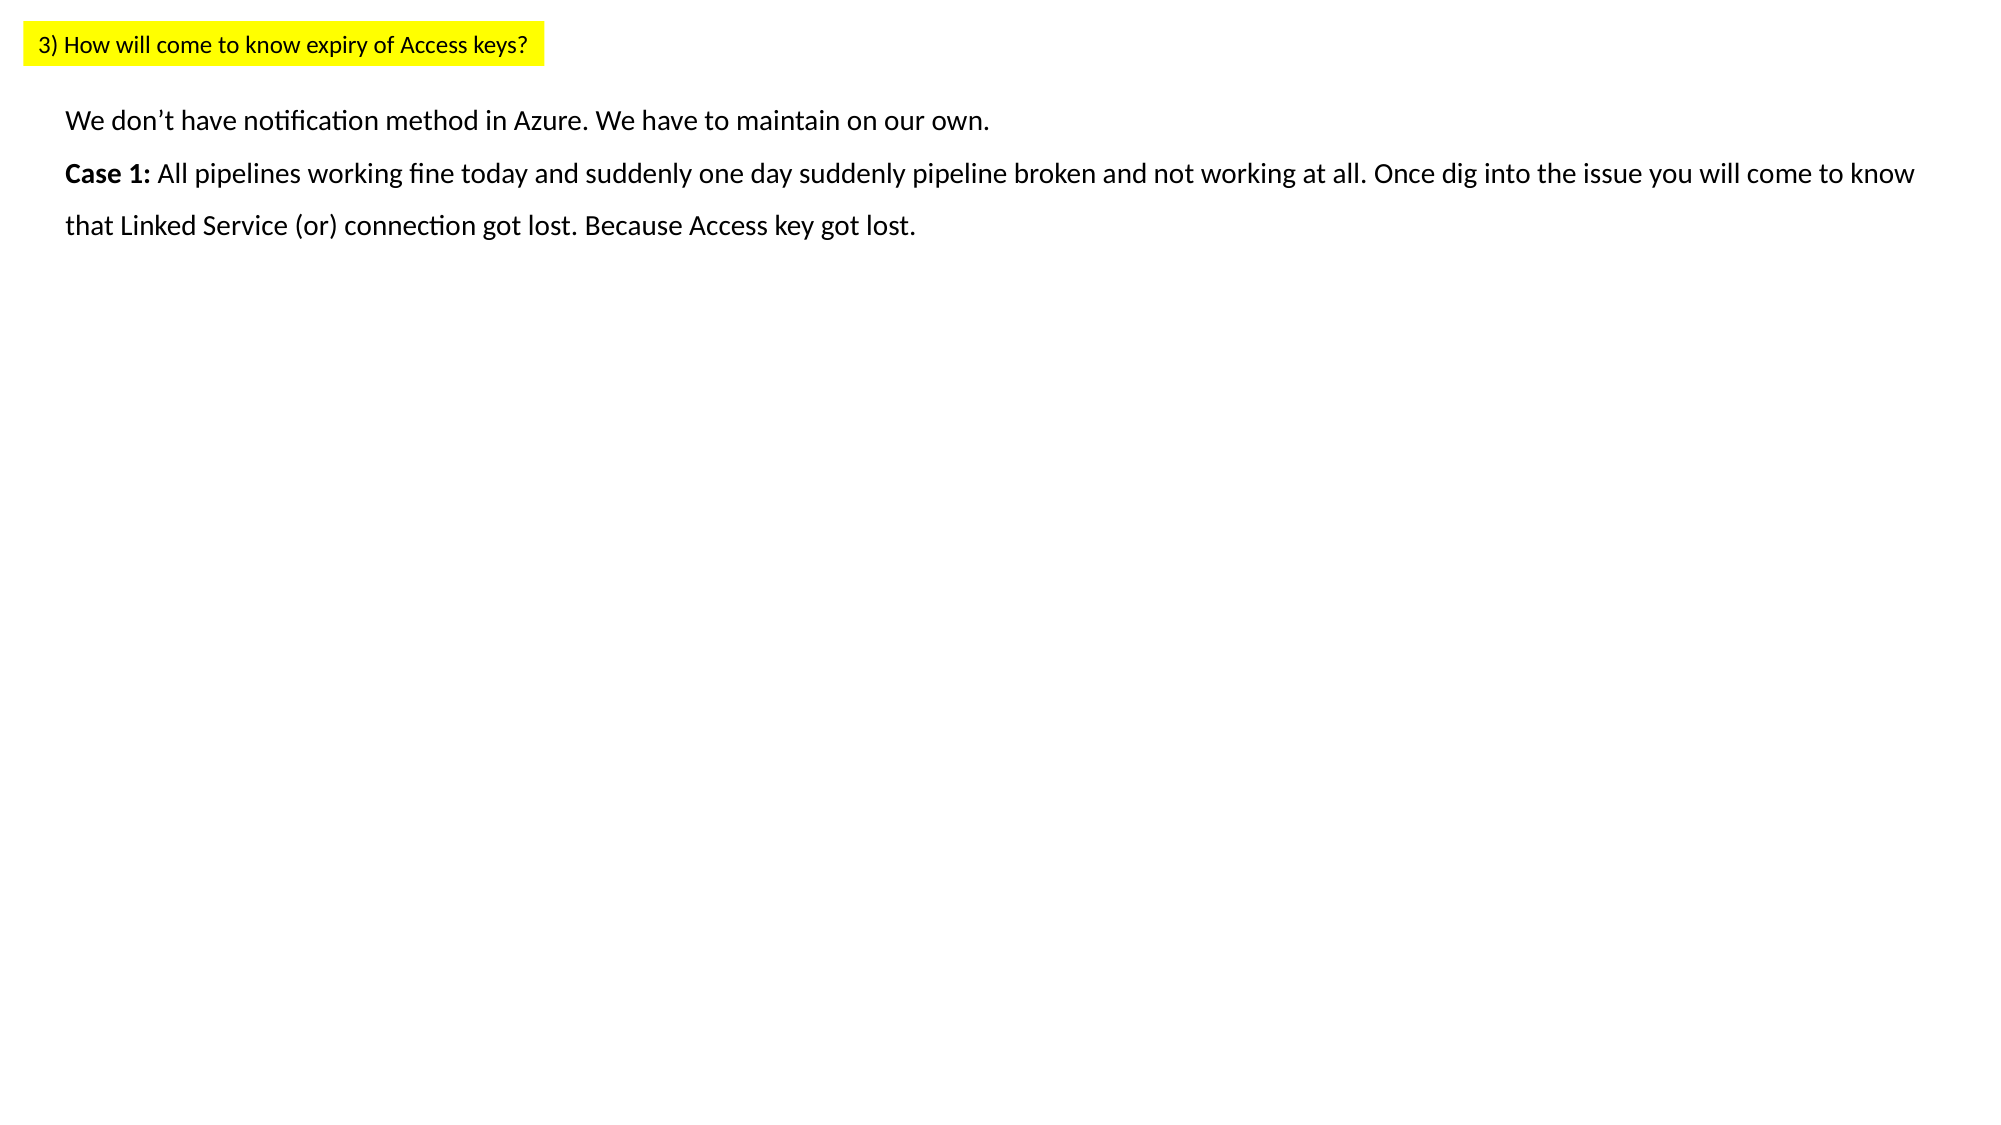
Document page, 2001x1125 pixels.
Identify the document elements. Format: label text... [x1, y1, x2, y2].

text_box 3) How will come to know expiry of Access keys? [23, 21, 545, 66]
text_box We don’t have notification method in Azure. We have to maintain on our own. Case 1: All pipelines working fine today and suddenly one day suddenly pipeline broken and not working at all. Once dig into the issue you will come to know that Linked Service (or) connection got lost. Because Access key got lost. [50, 76, 1981, 249]
